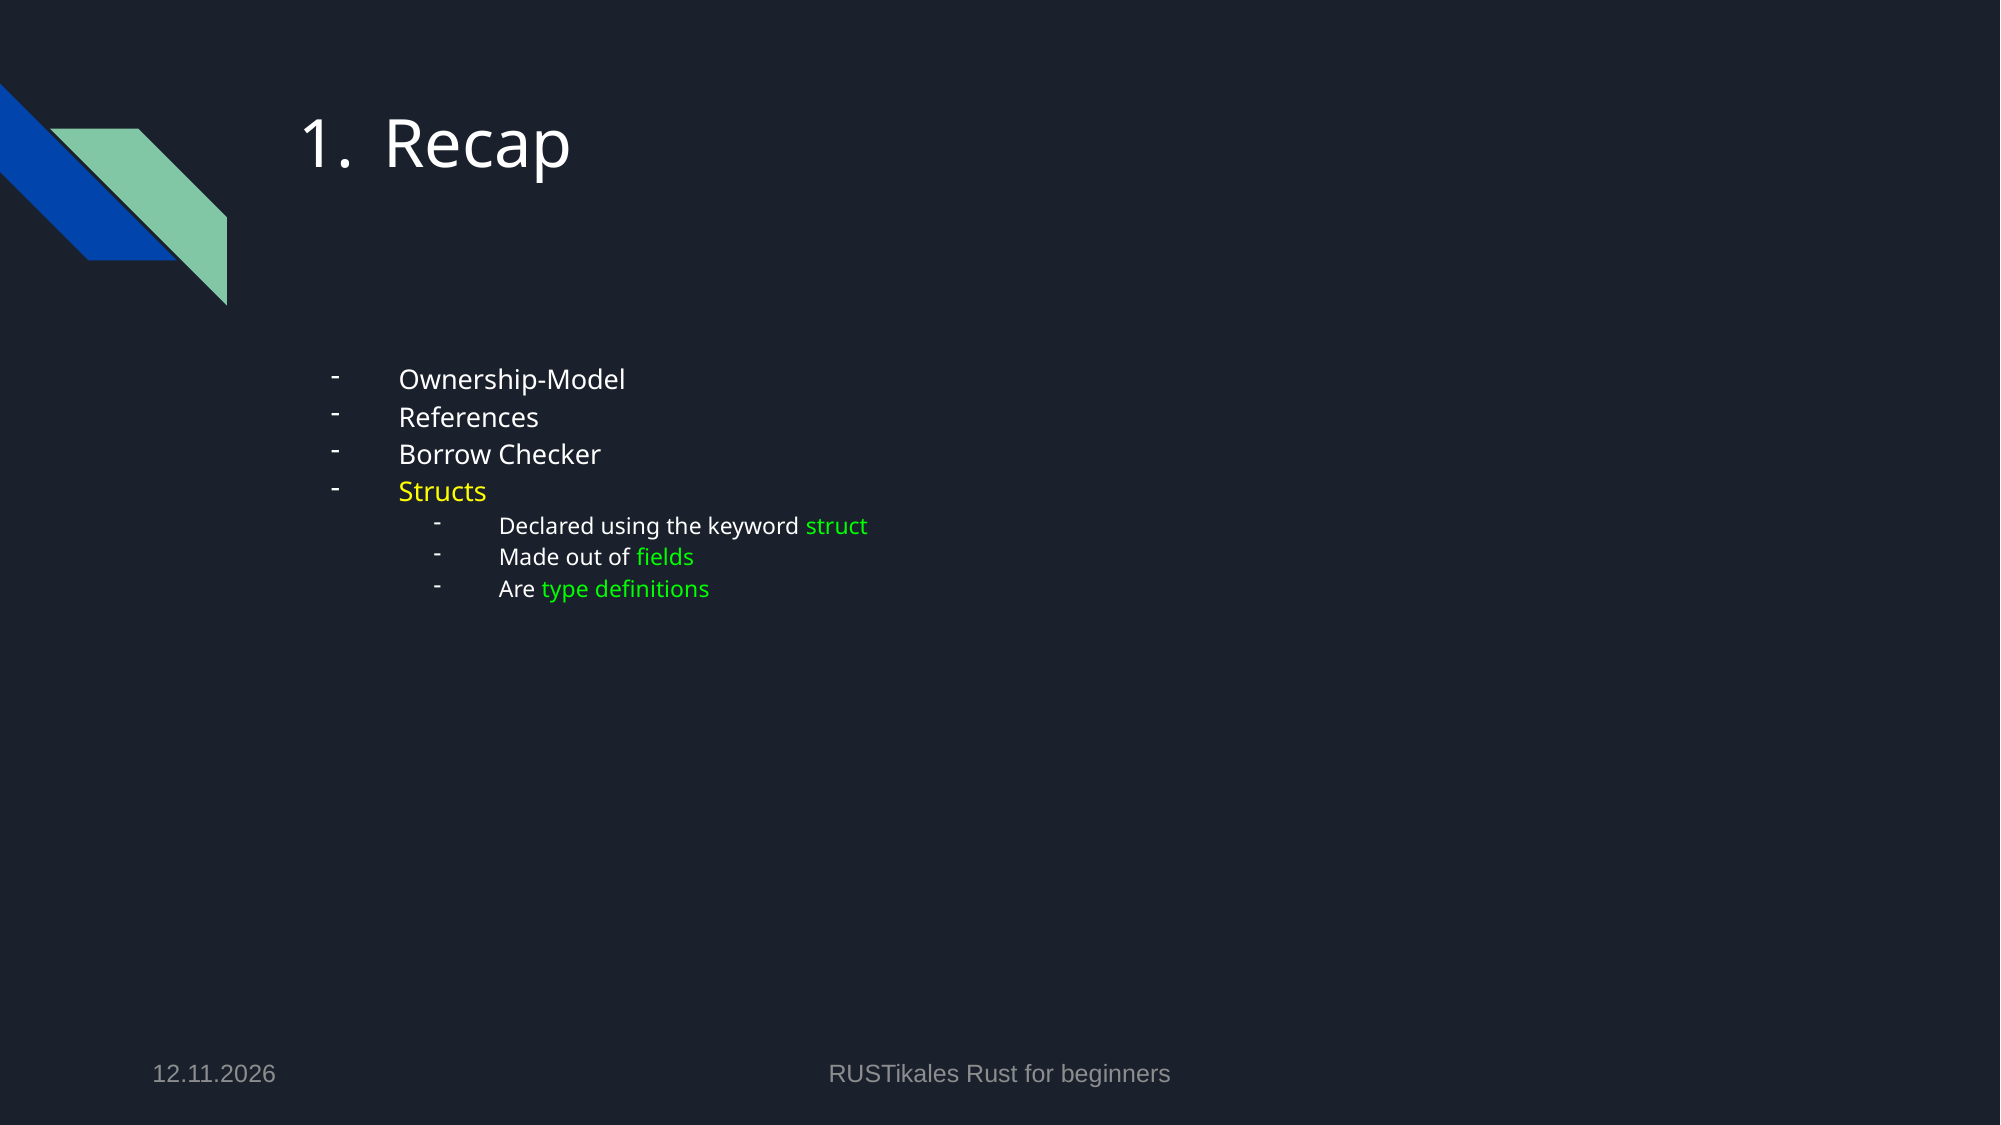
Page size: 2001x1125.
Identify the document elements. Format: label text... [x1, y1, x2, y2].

title Recap [283, 86, 1824, 287]
footer RUSTikales Rust for beginners [662, 1042, 1338, 1103]
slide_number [137, 1042, 588, 1103]
list Ownership-Model References Borrow Checker Structs Declared using the keyword struct Made out of fields Are type definitions [283, 342, 1824, 980]
